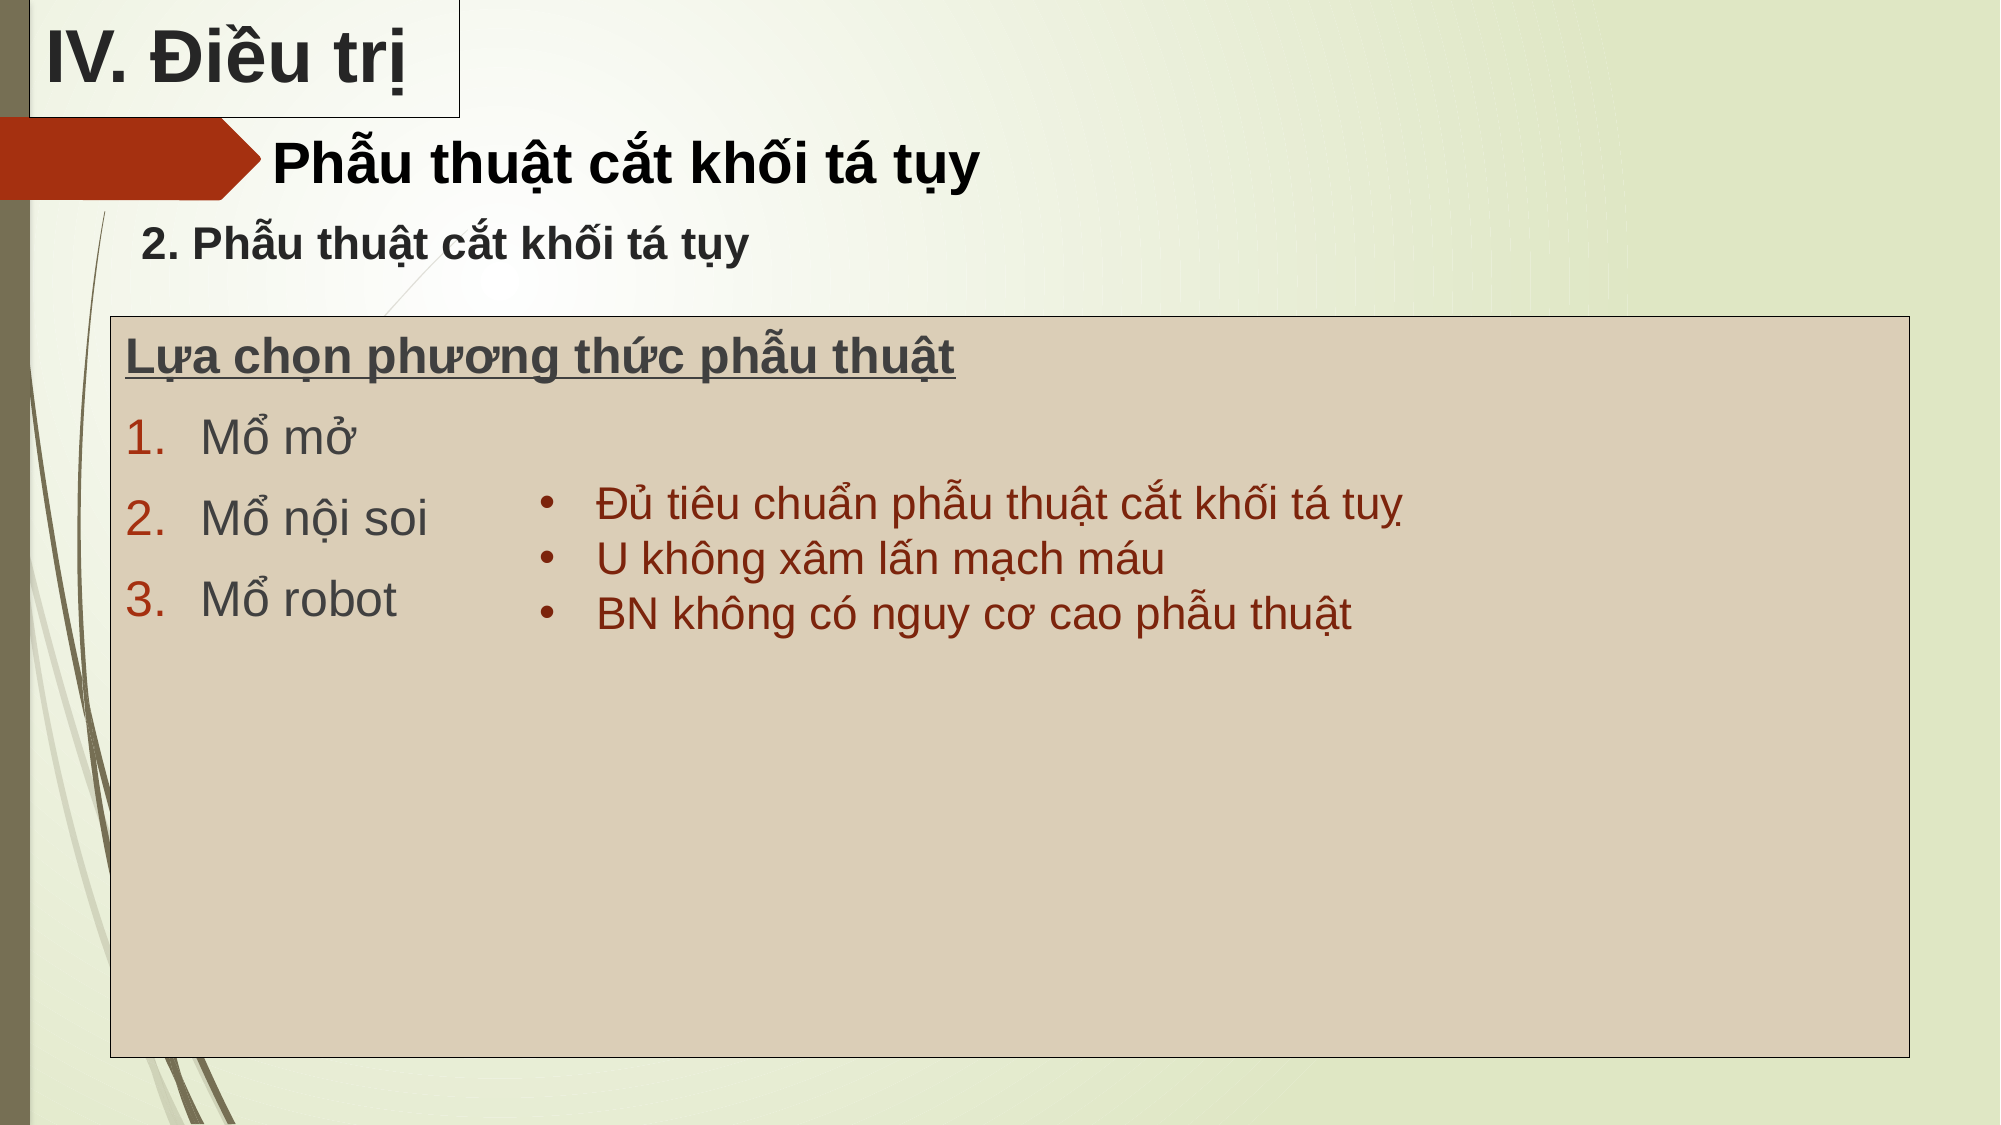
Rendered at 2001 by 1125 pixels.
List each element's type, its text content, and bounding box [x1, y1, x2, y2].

text_box Đủ tiêu chuẩn phẫu thuật cắt khối tá tuỵ U không xâm lấn mạch máu BN không có nguy cơ cao phẫu thuật [449, 466, 1458, 692]
text_box 2. Phẫu thuật cắt khối tá tụy [126, 205, 2000, 277]
list Lựa chọn phương thức phẫu thuật Mổ mở Mổ nội soi Mổ robot [110, 316, 1910, 1058]
text_box IV. Điều trị [29, 0, 460, 118]
text_box Phẫu thuật cắt khối tá tụy [257, 117, 1056, 203]
